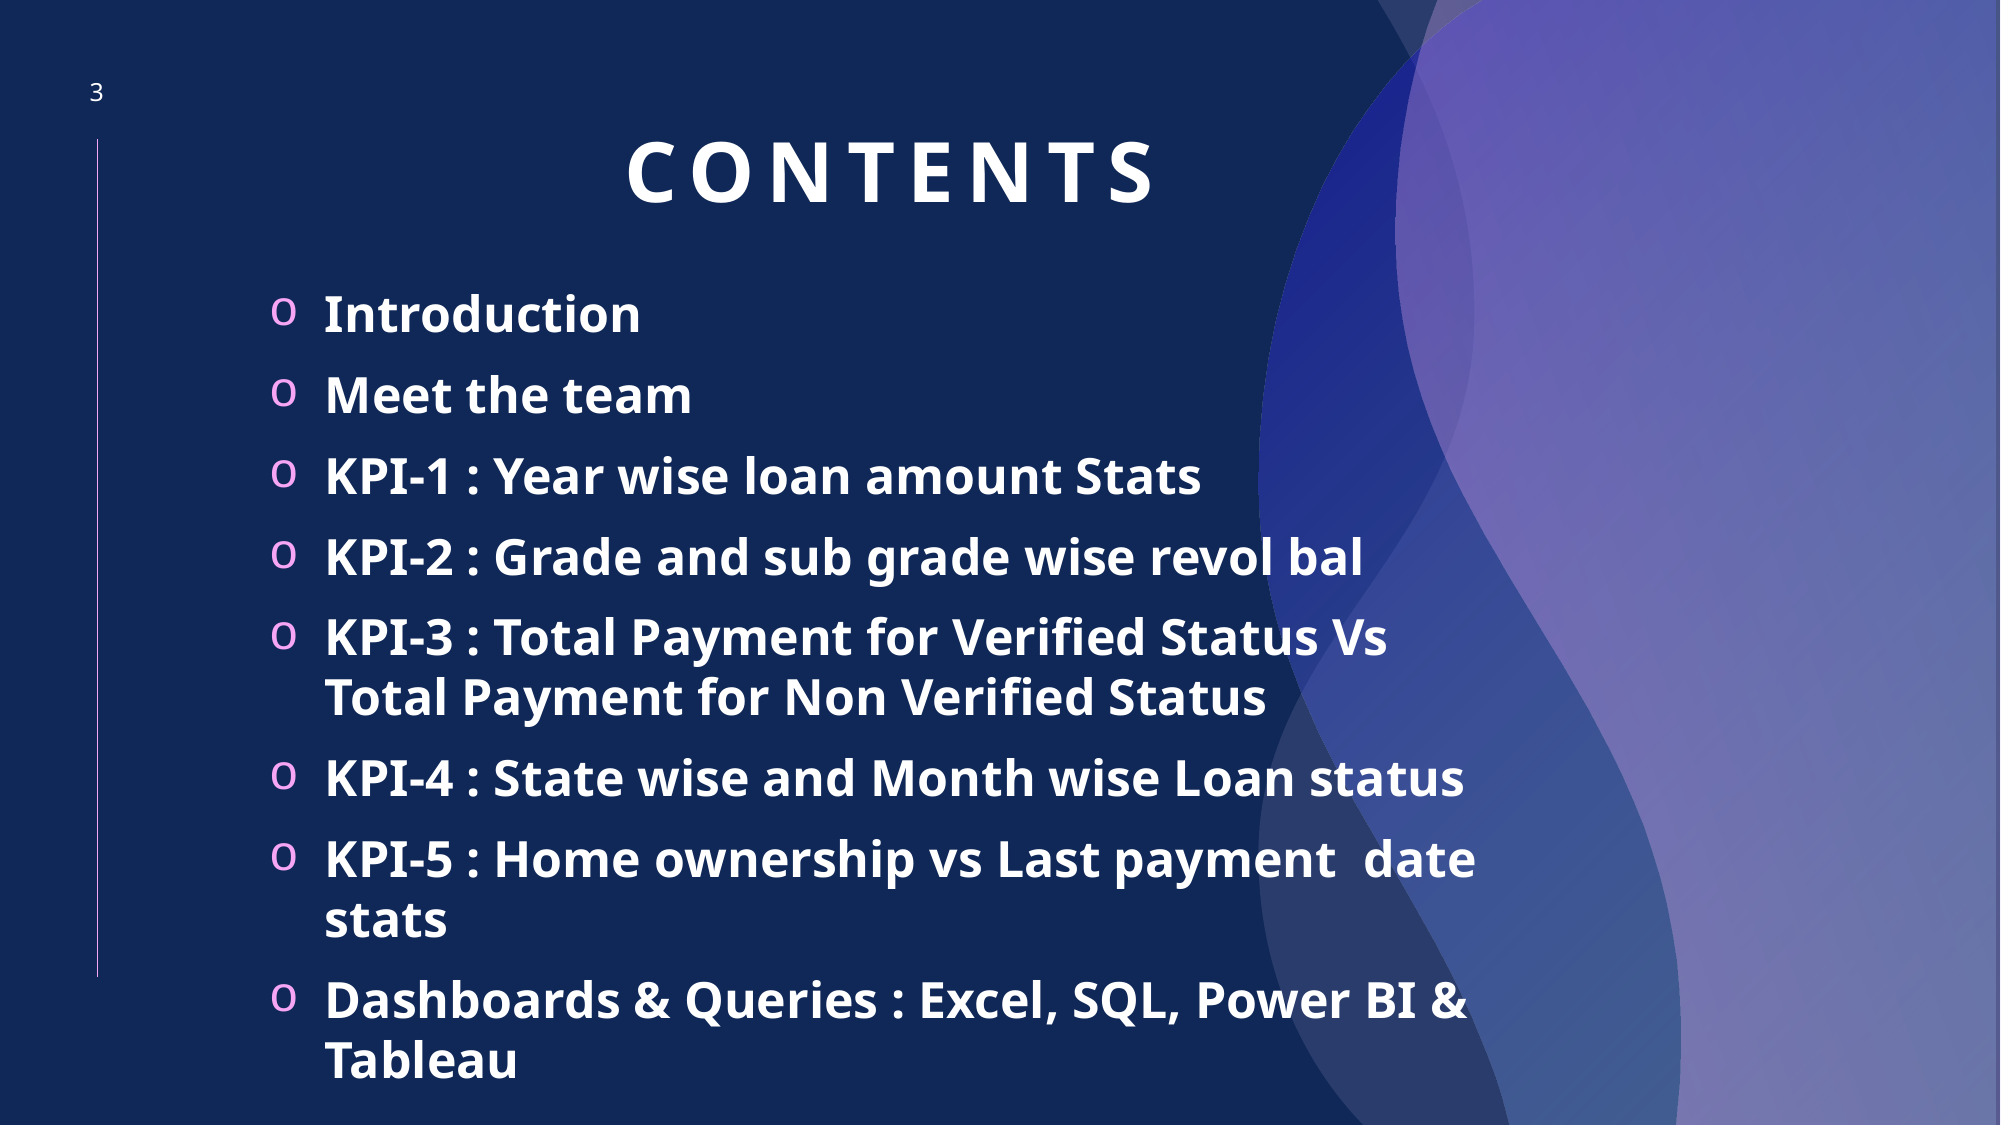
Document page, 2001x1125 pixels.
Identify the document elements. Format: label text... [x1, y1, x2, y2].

title CONTENTS [160, 118, 1618, 229]
slide_number 3 [53, 67, 140, 119]
list Introduction Meet the team KPI-1 : Year wise loan amount Stats KPI-2 : Grade and sub grade wise revol bal KPI-3 : Total Payment for Verified Status Vs Total Payment for Non Verified Status KPI-4 : State wise and Month wise Loan status KPI-5 : Home ownership vs Last payment date stats Dashboards & Queries : Excel, SQL, Power BI & Tableau [253, 274, 1532, 993]
